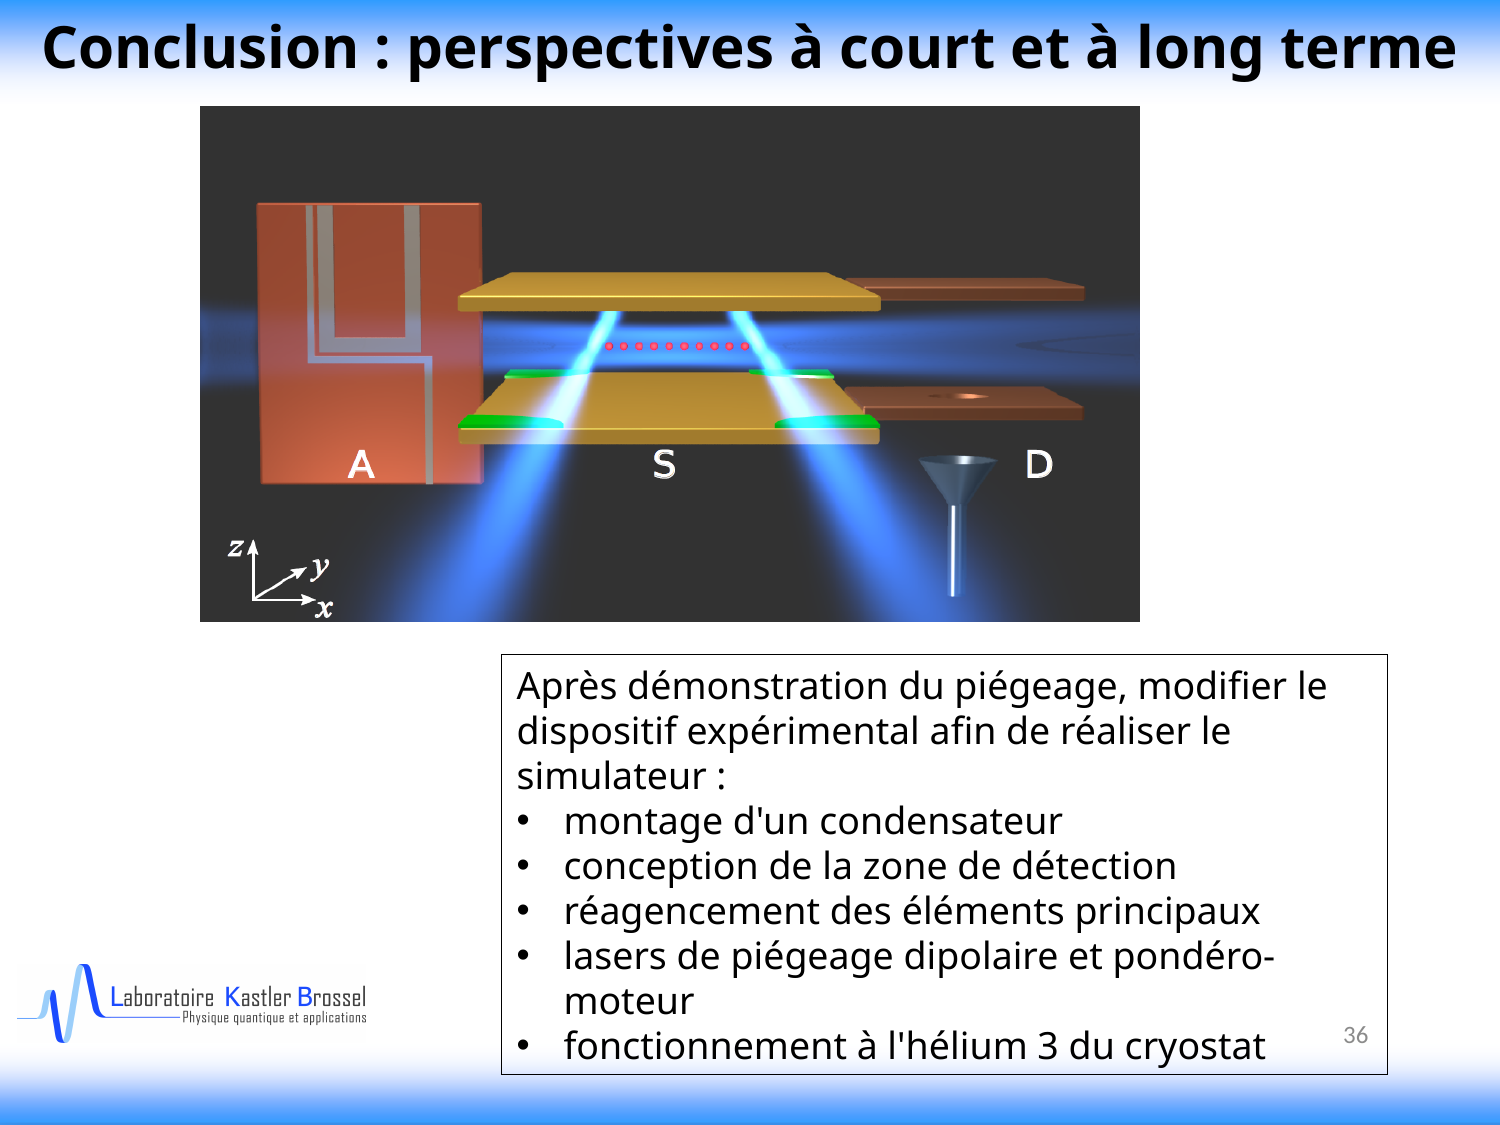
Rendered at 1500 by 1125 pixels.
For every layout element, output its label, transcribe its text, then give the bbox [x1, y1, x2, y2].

text_box Après démonstration du piégeage, modifier le dispositif expérimental afin de réaliser le simulateur : montage d'un condensateur conception de la zone de détection réagencement des éléments principaux lasers de piégeage dipolaire et pondéro-moteur fonctionnement à l'hélium 3 du cryostat [501, 654, 1388, 1075]
picture [0, 90, 1500, 1125]
title Conclusion : perspectives à court et à long terme [0, 0, 1500, 90]
